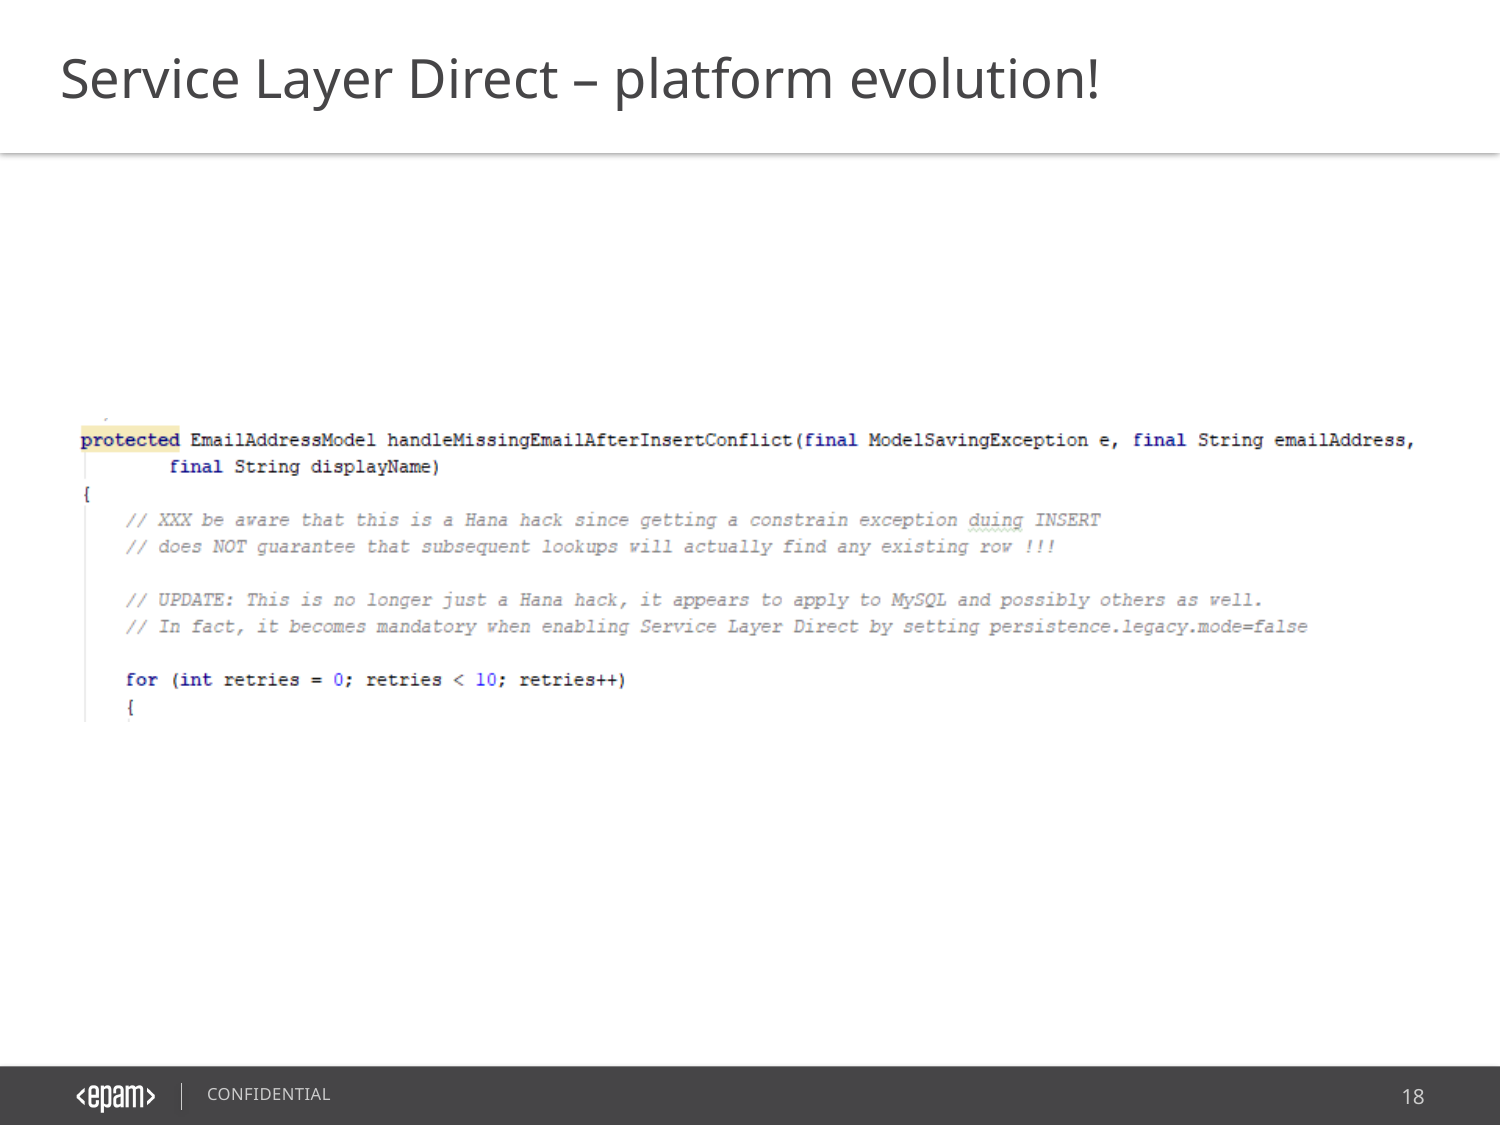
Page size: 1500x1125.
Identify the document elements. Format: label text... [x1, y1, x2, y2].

list Service Layer Direct – platform evolution! [0, 0, 1500, 153]
picture [76, 1085, 155, 1113]
picture [47, 418, 1453, 723]
